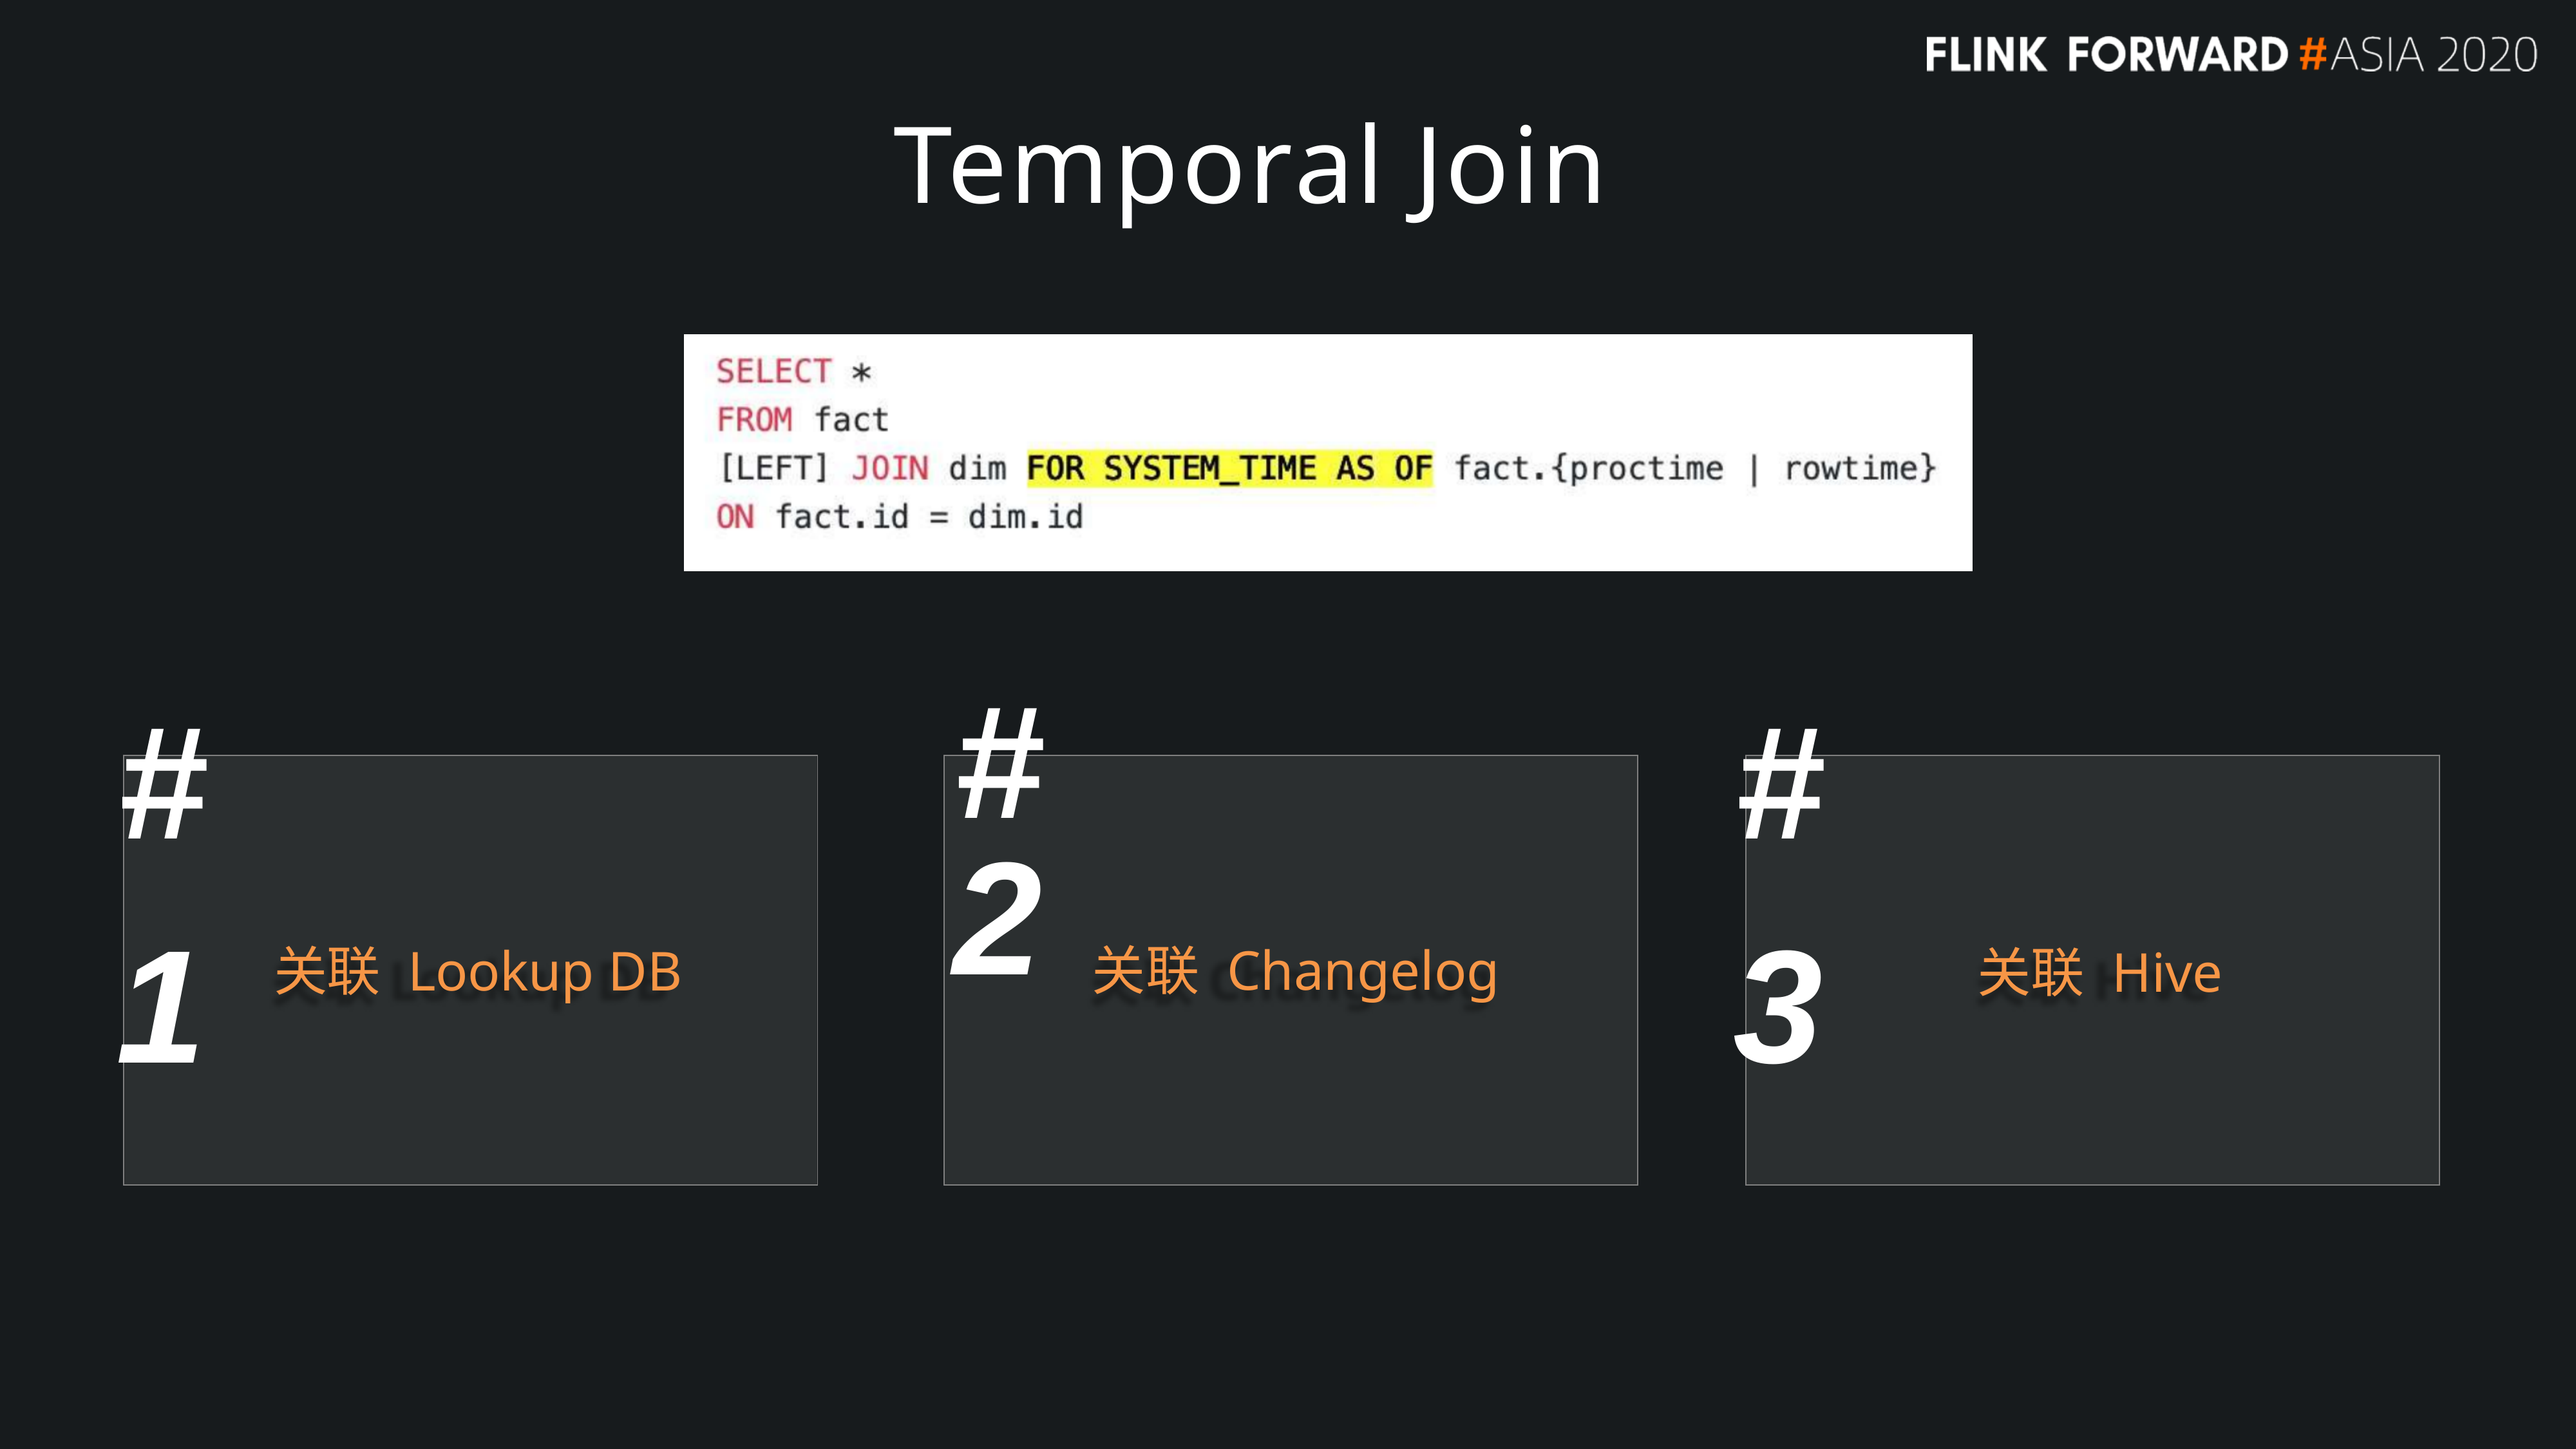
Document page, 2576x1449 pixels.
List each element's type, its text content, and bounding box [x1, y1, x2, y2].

table_header 关联 Changelog [945, 756, 1637, 1184]
picture [1048, 926, 1533, 1056]
text_box Temporal Join [892, 84, 1645, 242]
picture [230, 926, 711, 1056]
text_box [0, 0, 2576, 1449]
picture [1934, 926, 2252, 1056]
table_header 关联 Hive [1747, 756, 2439, 1184]
table_header 关联 Lookup DB [124, 756, 817, 1184]
picture [684, 334, 1973, 571]
picture [1927, 36, 2537, 71]
text_box #2 [952, 691, 1130, 850]
text_box #3 [1733, 645, 1909, 873]
text_box #1 [116, 645, 290, 873]
